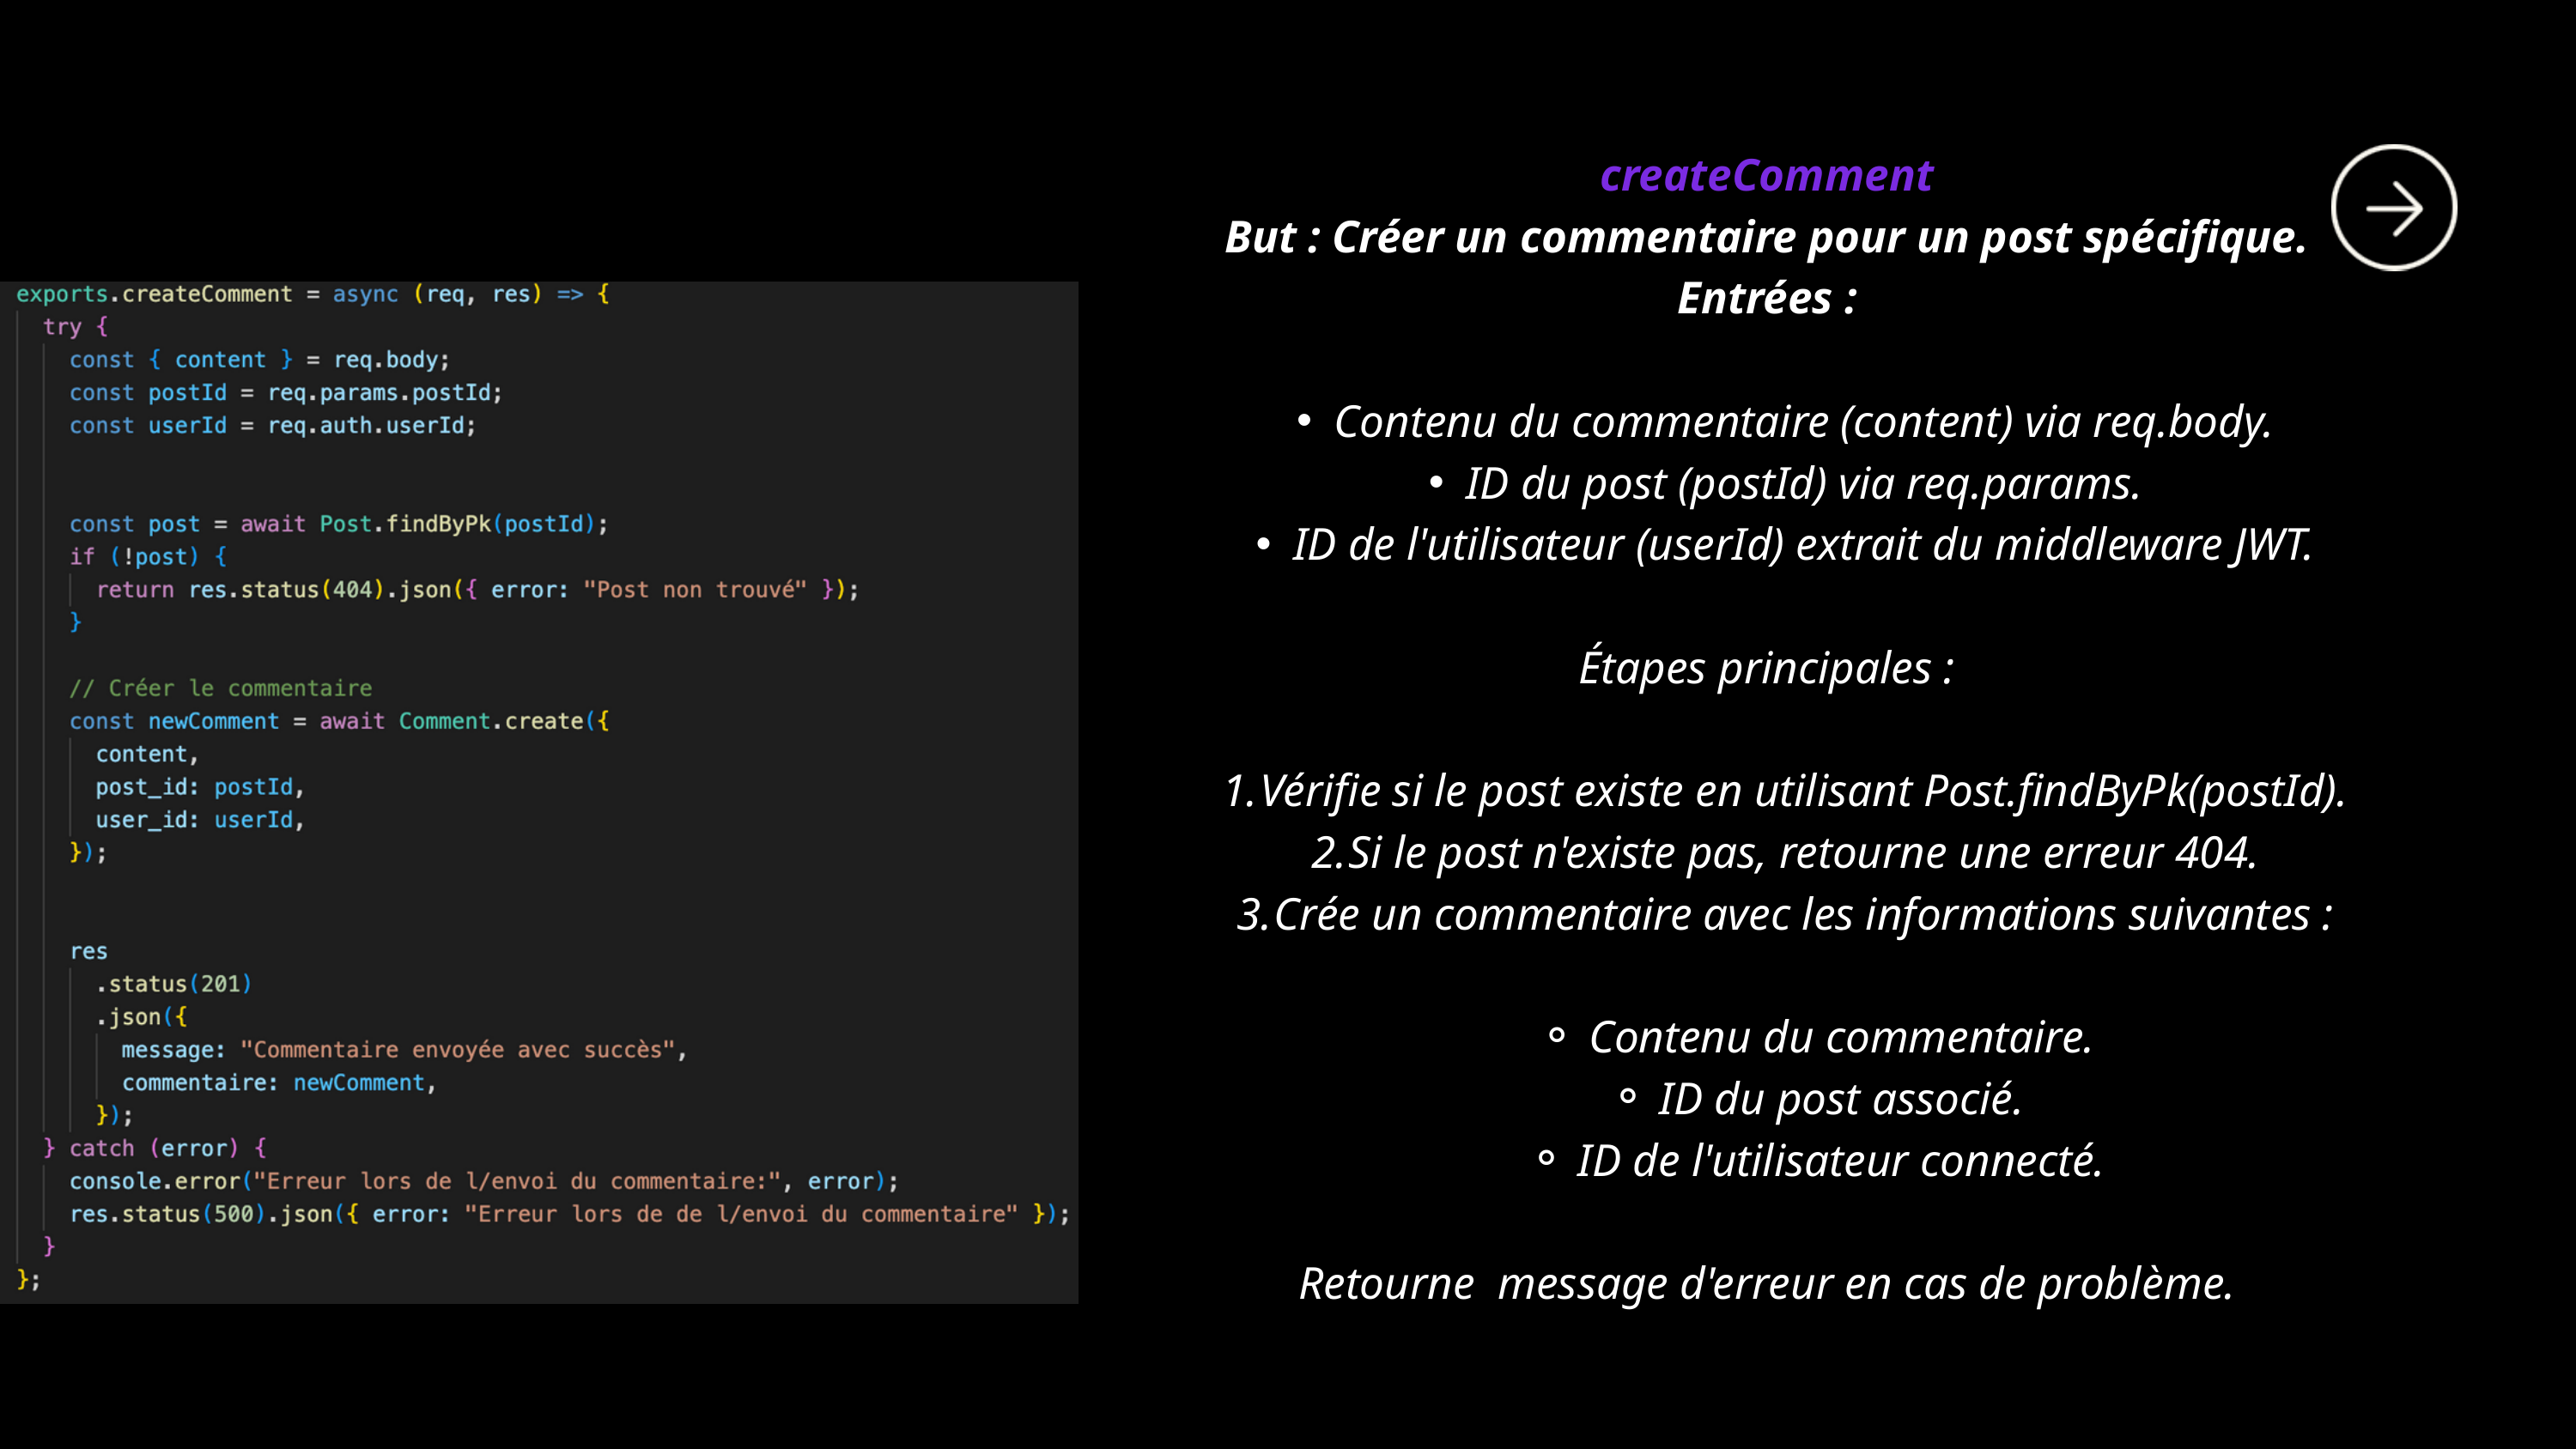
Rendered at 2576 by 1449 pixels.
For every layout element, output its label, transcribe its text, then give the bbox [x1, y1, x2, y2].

text_box createComment But : Créer un commentaire pour un post spécifique. Entrées : Contenu du commentaire (content) via req.body. ID du post (postId) via req.params. ID de l'utilisateur (userId) extrait du middleware JWT. Étapes principales : Vérifie si le post existe en utilisant Post.findByPk(postId). Si le post n'existe pas, retourne une erreur 404. Crée un commentaire avec les informations suivantes : Contenu du commentaire. ID du post associé. ID de l'utilisateur connecté. Retourne message d'erreur en cas de problème. [1103, 137, 2432, 1370]
text_box [2331, 144, 2458, 271]
text_box [0, 282, 1079, 1304]
